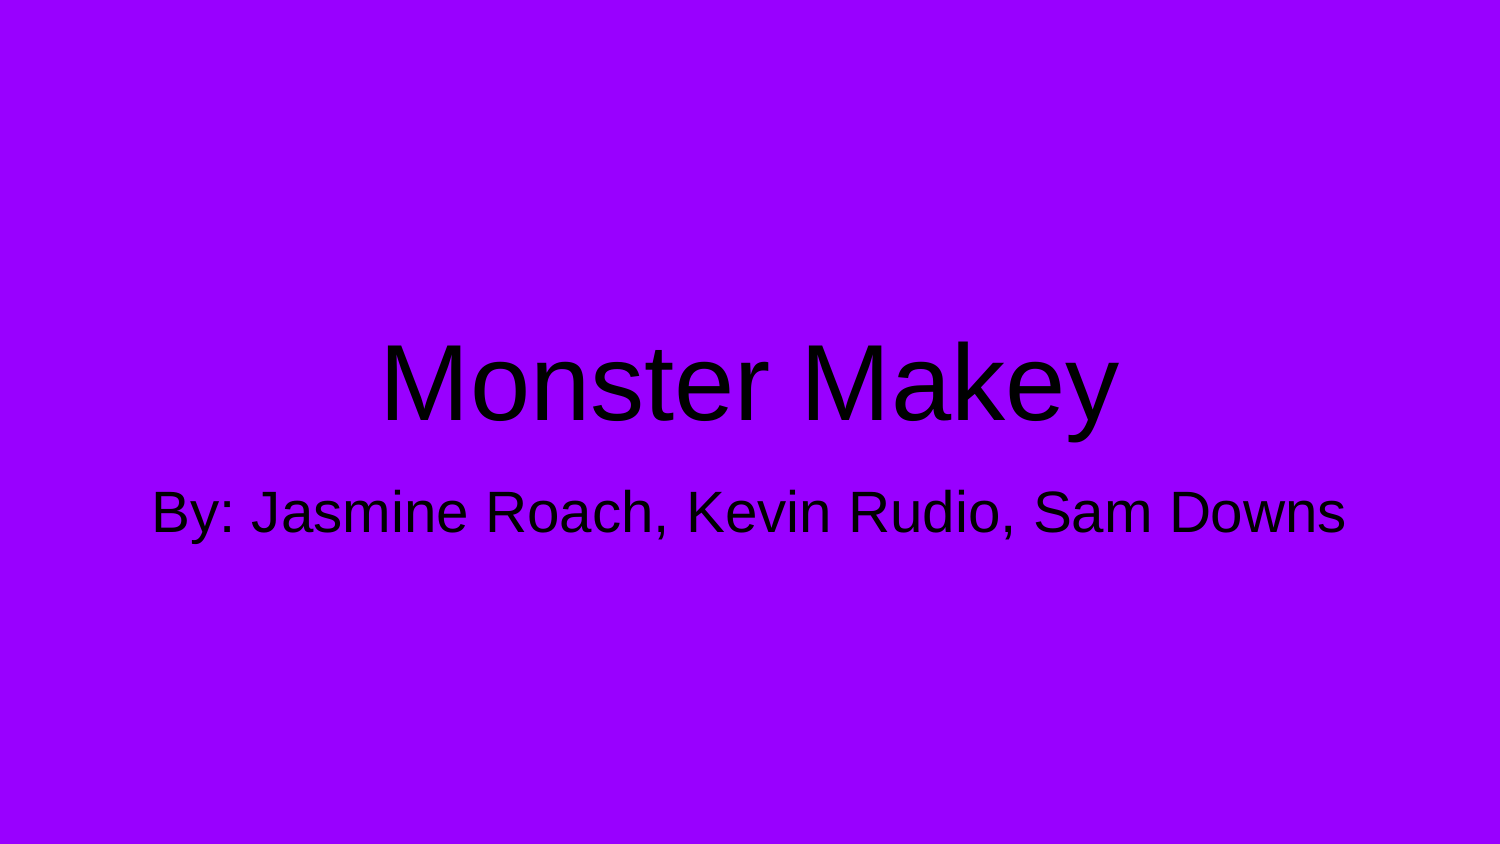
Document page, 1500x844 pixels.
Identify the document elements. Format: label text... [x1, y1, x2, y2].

title Monster Makey [51, 122, 1449, 459]
subtitle By: Jasmine Roach, Kevin Rudio, Sam Downs [51, 464, 1449, 595]
